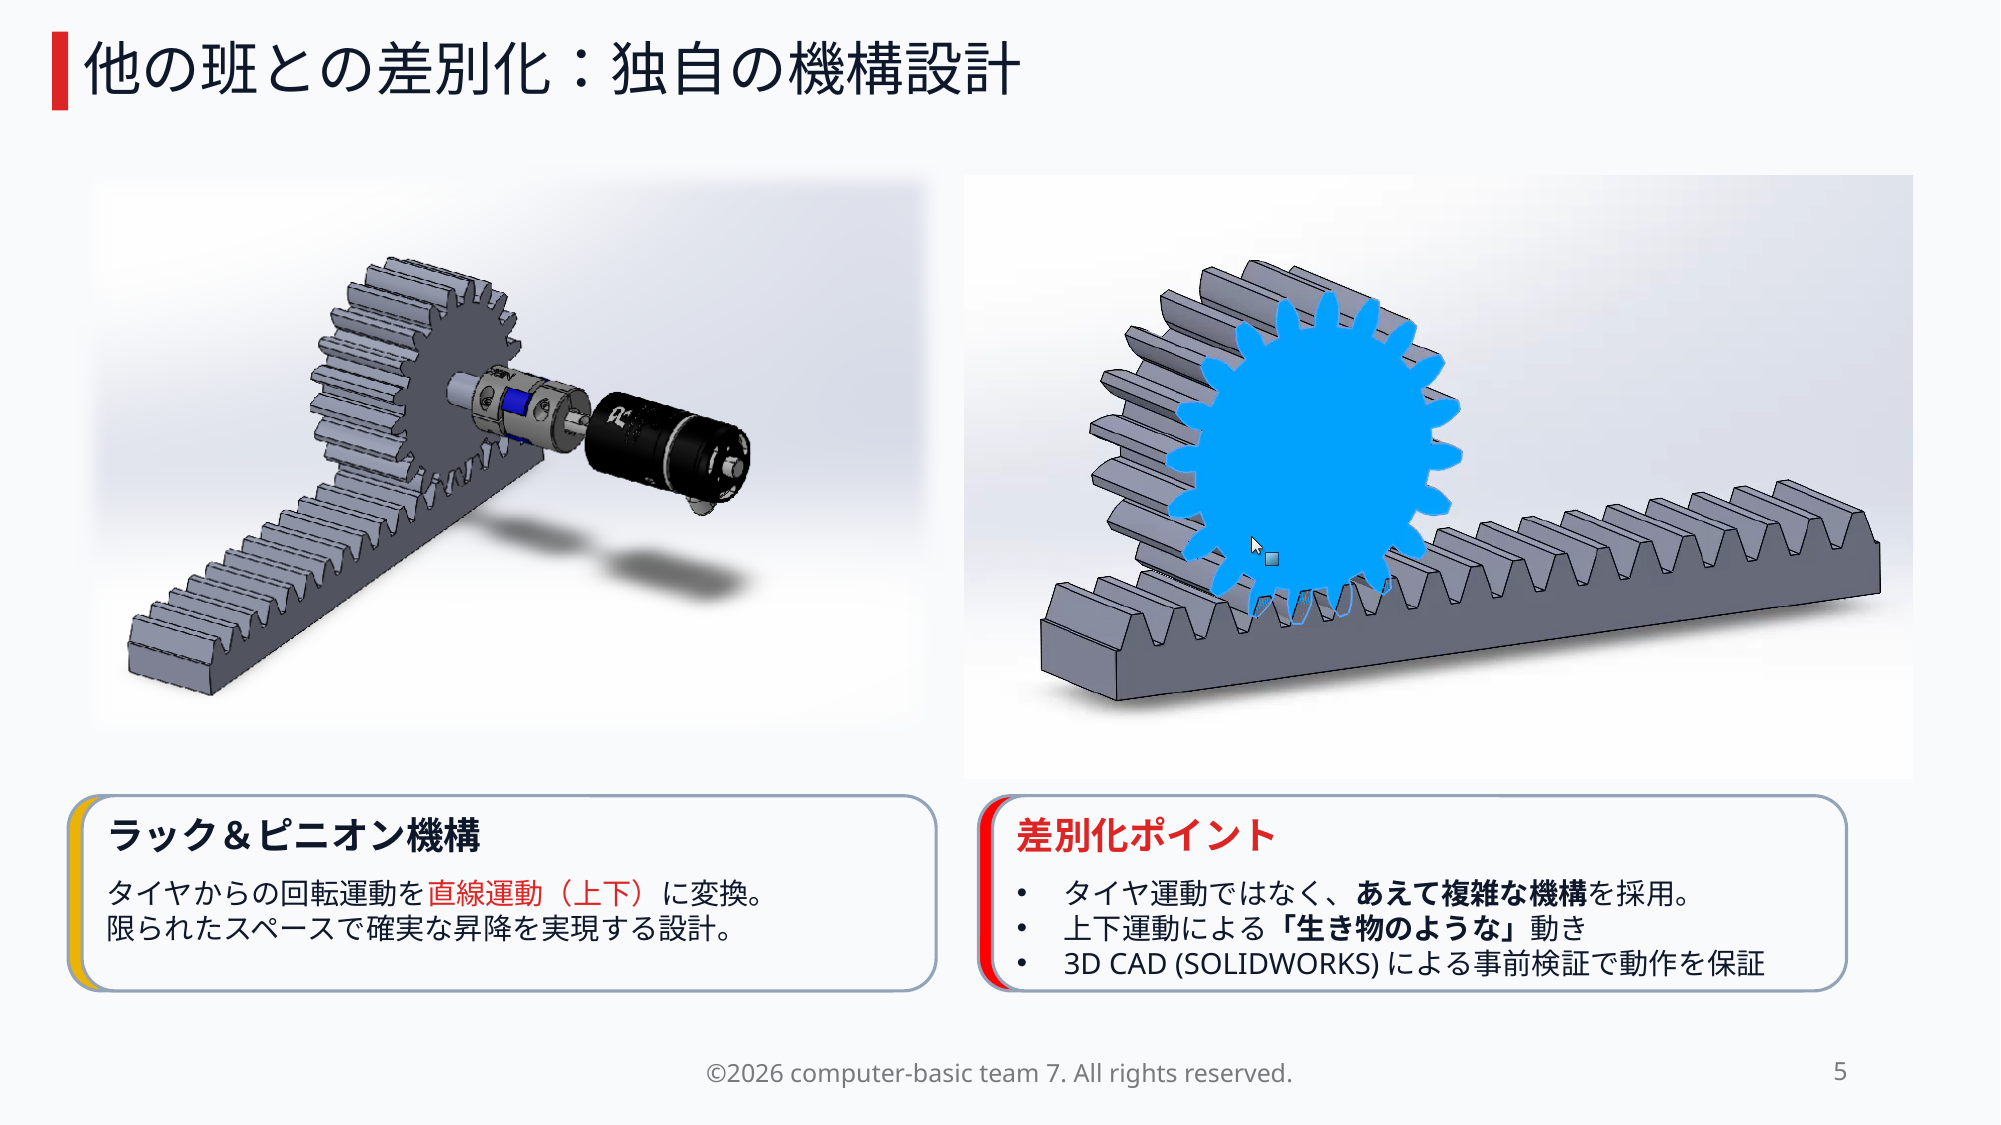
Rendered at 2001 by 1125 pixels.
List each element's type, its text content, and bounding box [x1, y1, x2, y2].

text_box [977, 795, 1847, 992]
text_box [67, 795, 937, 992]
slide_number 5 [1412, 1042, 1863, 1103]
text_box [962, 174, 1914, 781]
title 他の班との差別化：独自の機構設計 [68, 31, 1932, 111]
footer ©2026 computer-basic team 7. All rights reserved. [662, 1042, 1338, 1103]
picture [74, 161, 944, 749]
